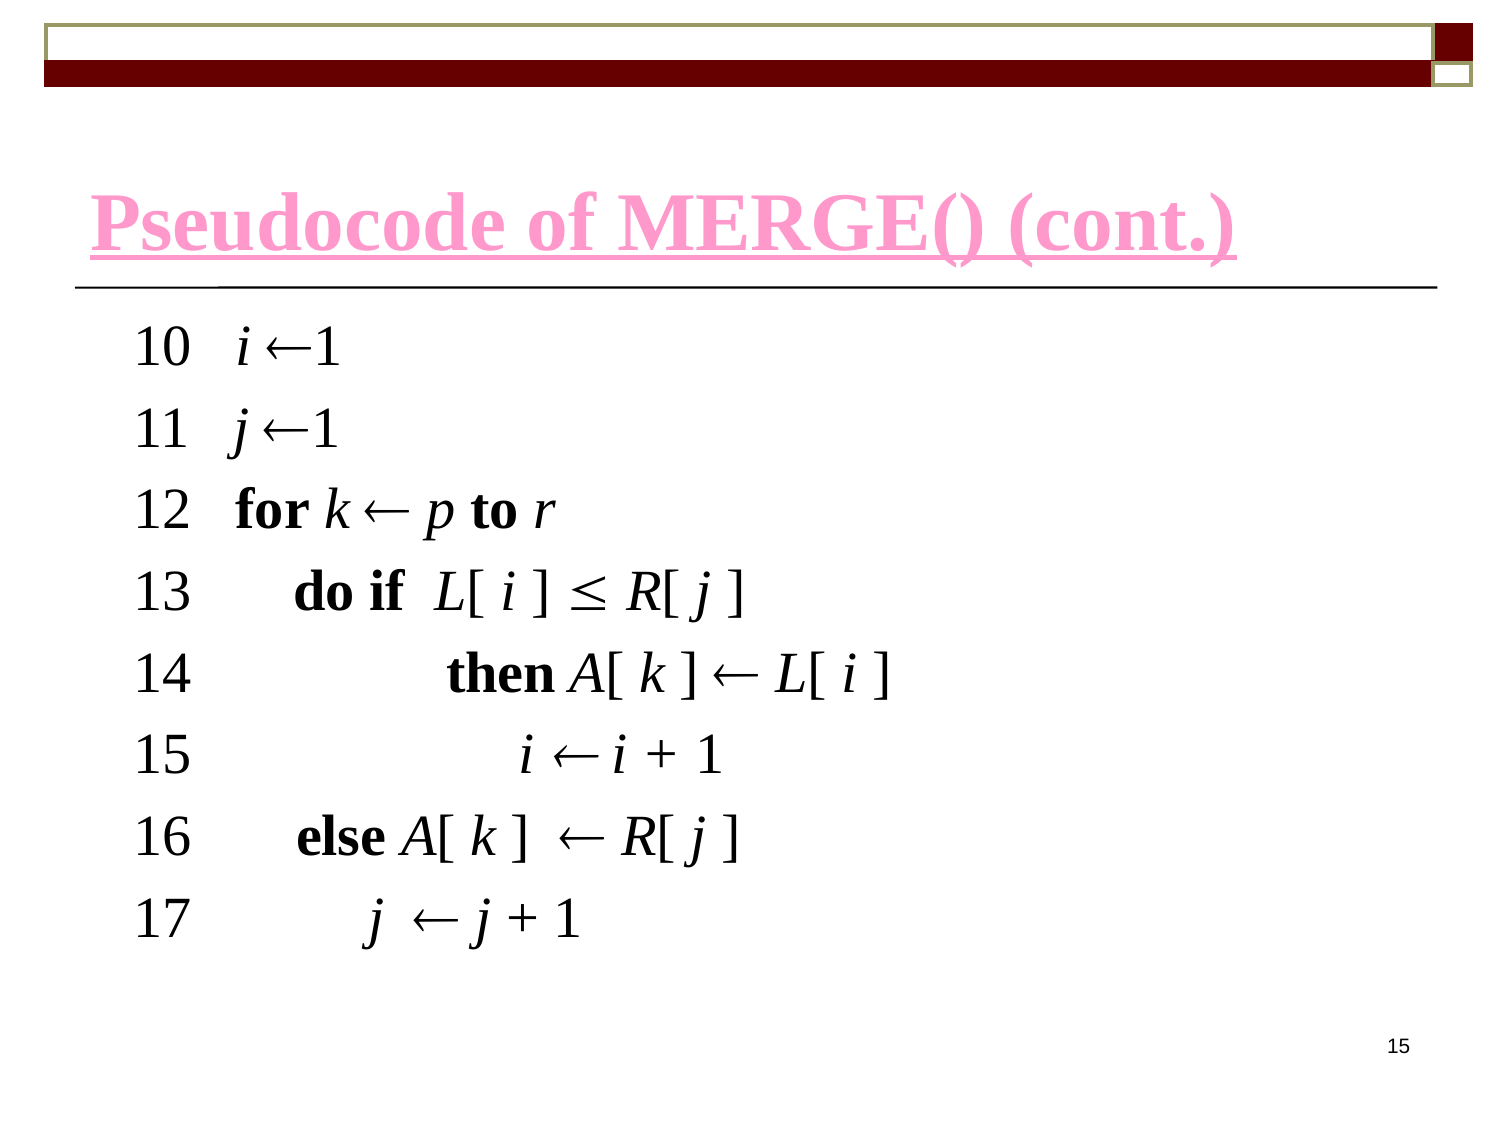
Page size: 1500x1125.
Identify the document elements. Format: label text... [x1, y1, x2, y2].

list 10 i 1 11 j 1 12 for k  p to r 13 do if L[ i ]  R[ j ] 14 then A[ k ]  L[ i ] 15 i  i + 1 16 else A[ k ]  R[ j ] 17 j  j + 1 [74, 299, 1127, 1068]
slide_number 15 [1112, 1025, 1425, 1100]
title Pseudocode of MERGE() (cont.) [75, 87, 1459, 275]
